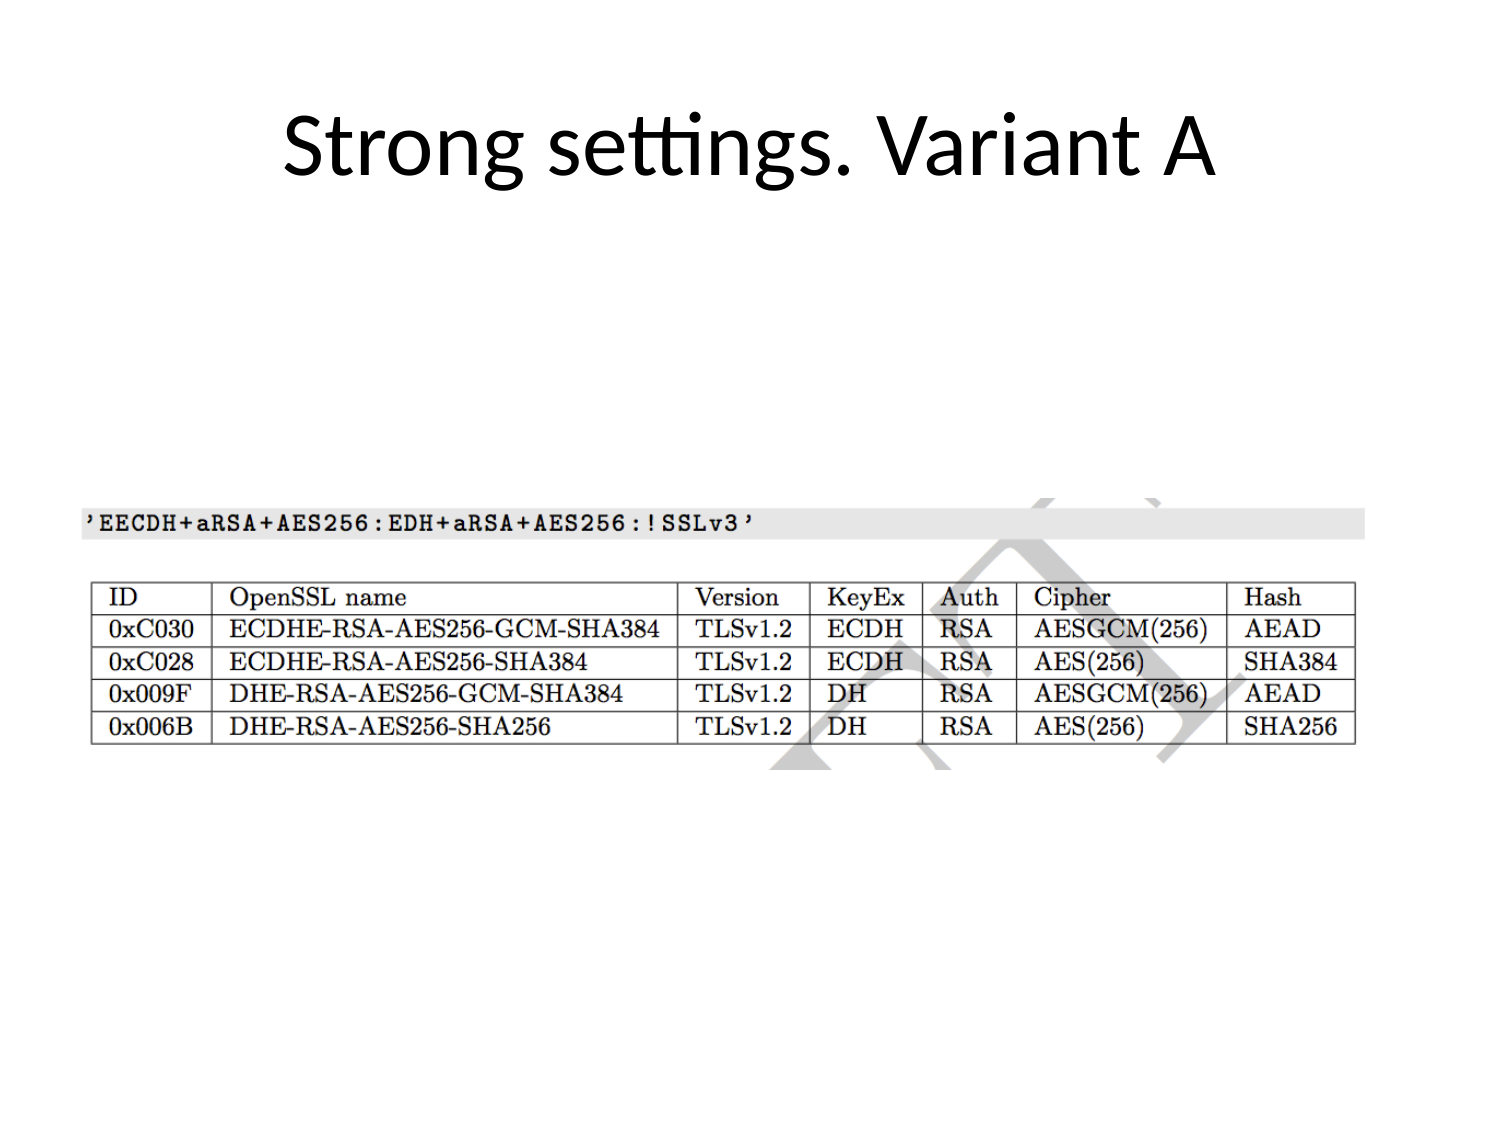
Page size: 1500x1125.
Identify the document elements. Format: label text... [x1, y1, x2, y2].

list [74, 262, 1426, 1006]
title Strong settings. Variant A [75, 45, 1425, 233]
